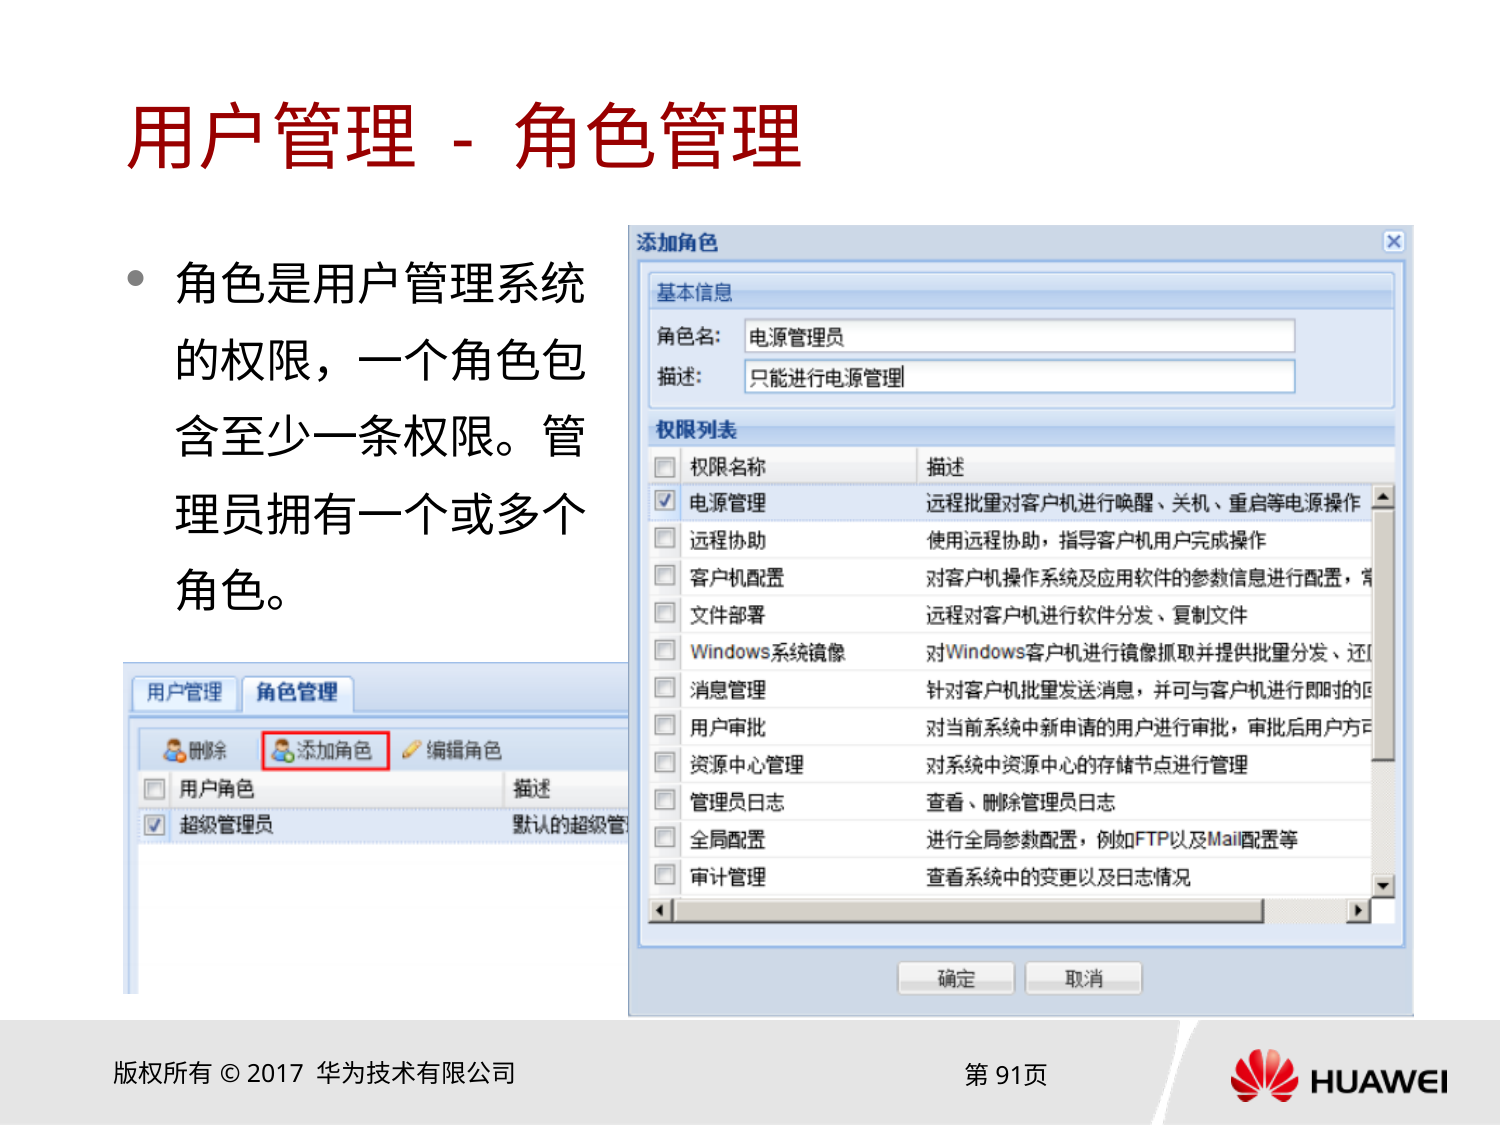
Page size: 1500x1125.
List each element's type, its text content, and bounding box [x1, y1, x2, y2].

picture [123, 225, 1415, 1018]
list 角色是用户管理系统的权限，一个角色包含至少一条权限。管理员拥有一个或多个角色。 [111, 225, 627, 870]
picture [0, 1020, 1500, 1125]
title 用户管理 - 角色管理 [111, 63, 1412, 207]
